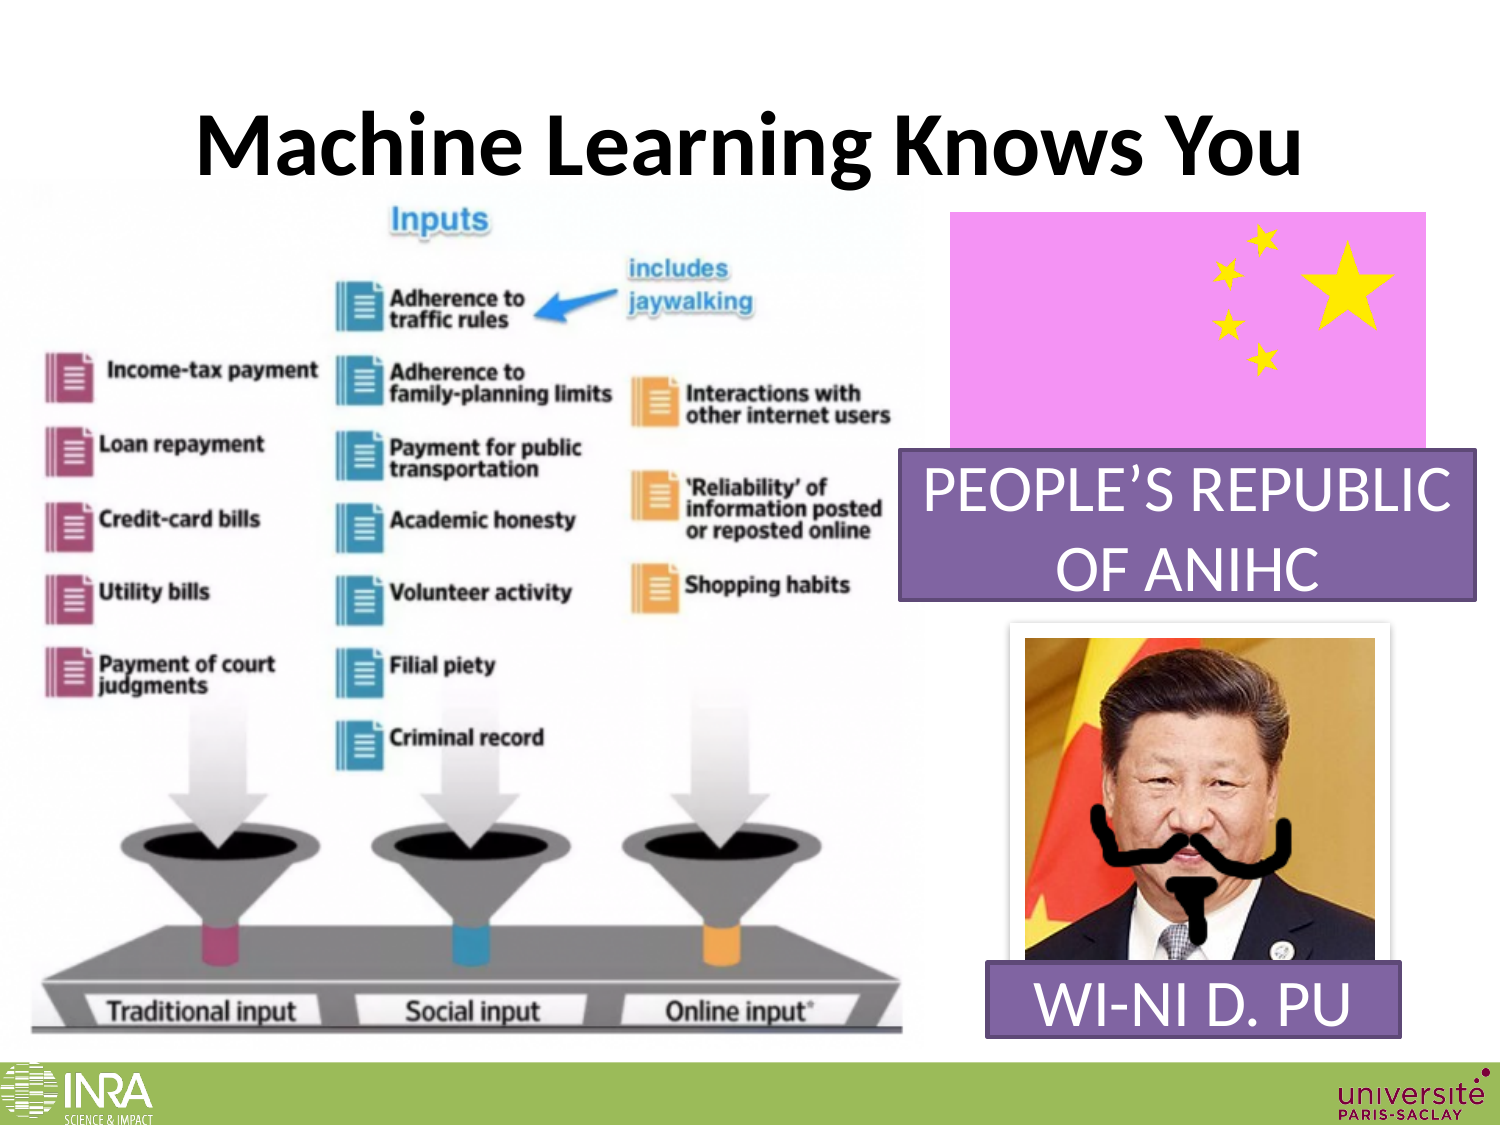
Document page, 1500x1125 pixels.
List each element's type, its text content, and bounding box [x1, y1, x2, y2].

text_box WI-NI D. PU [985, 960, 1402, 1039]
picture [0, 1062, 153, 1125]
picture [0, 179, 926, 1051]
title Machine Learning Knows You [75, 45, 1425, 233]
picture [1339, 1068, 1490, 1120]
picture [1024, 637, 1376, 999]
picture [949, 212, 1426, 530]
text_box PEOPLE’S REPUBLIC OF ANIHC [929, 448, 1477, 602]
